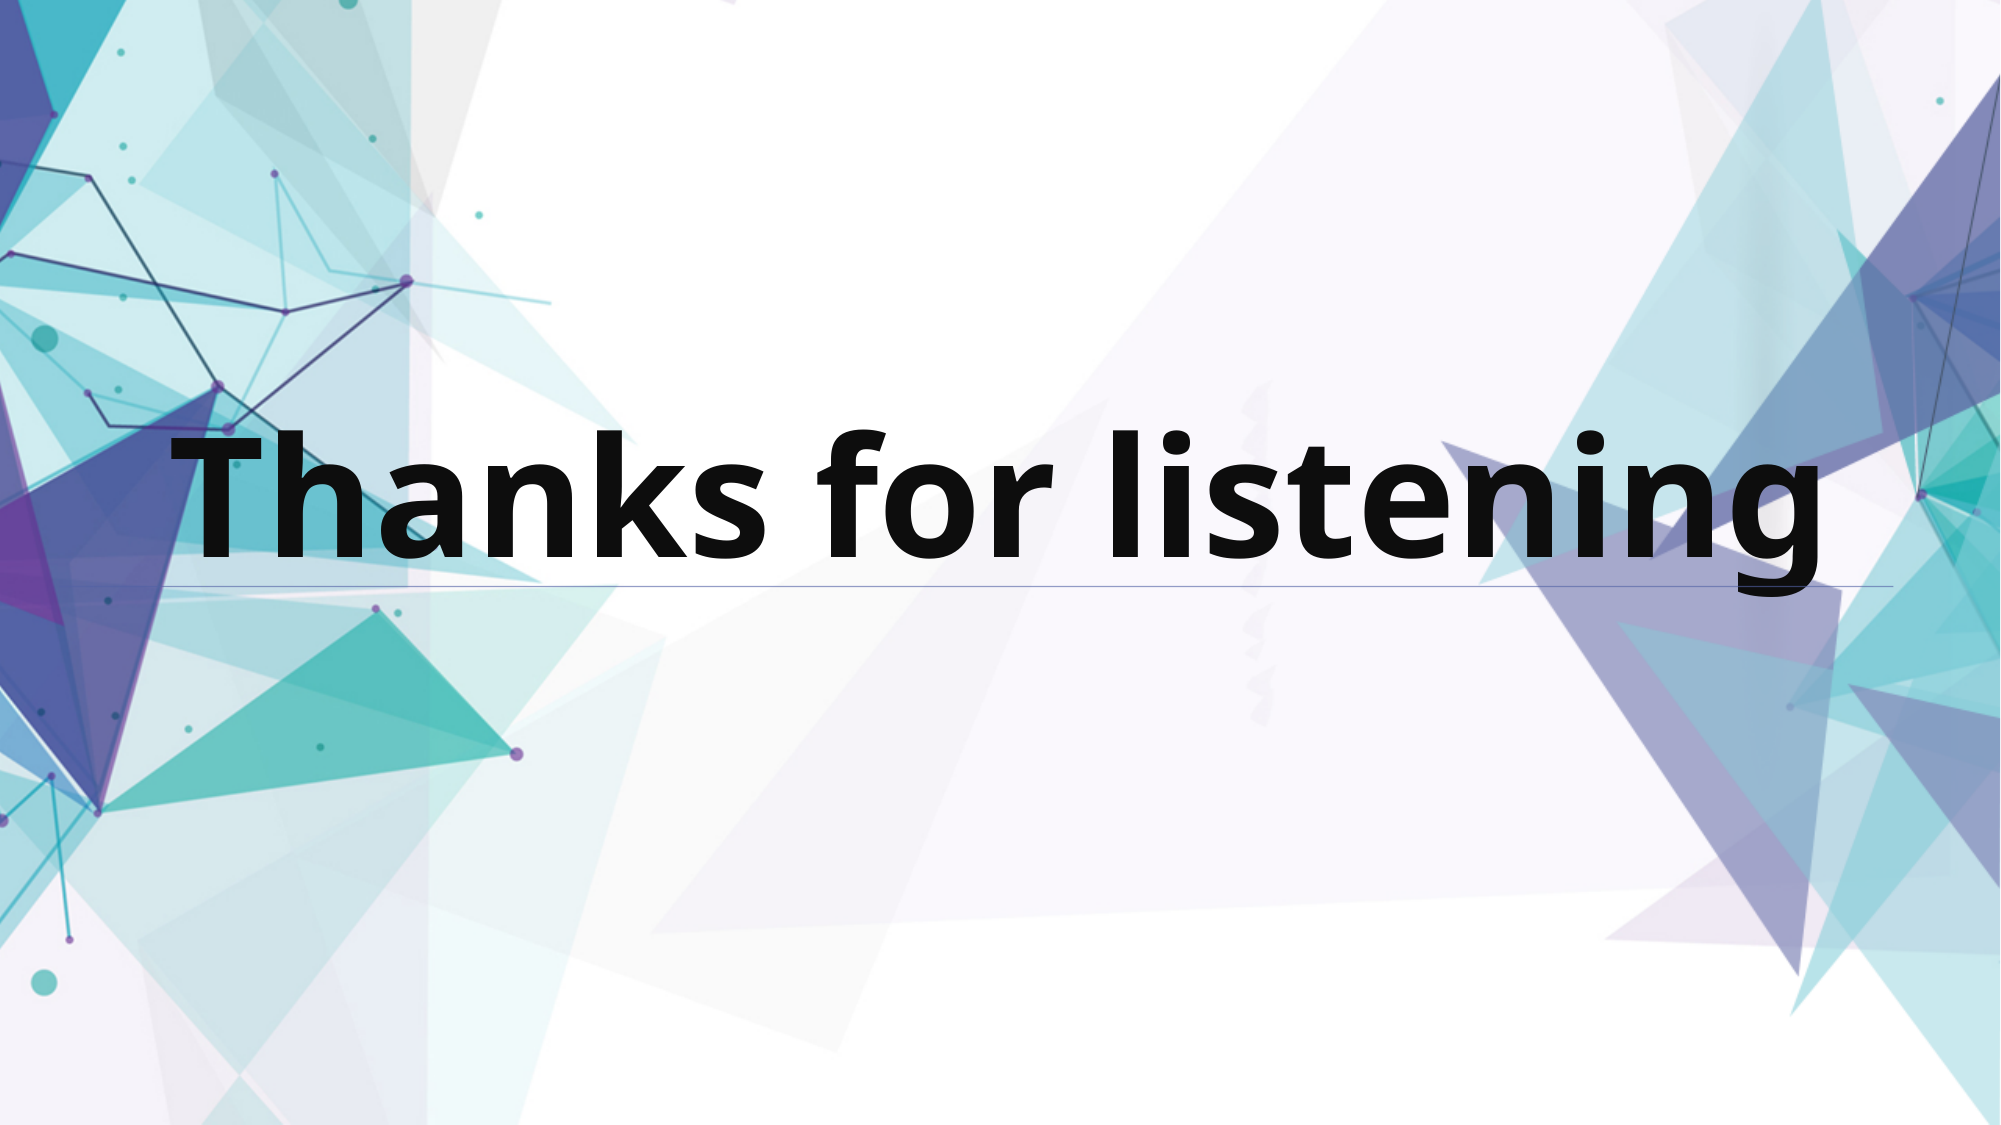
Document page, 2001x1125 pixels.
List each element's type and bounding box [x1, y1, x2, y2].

text_box [0, 383, 2000, 656]
picture [0, 0, 2001, 1125]
